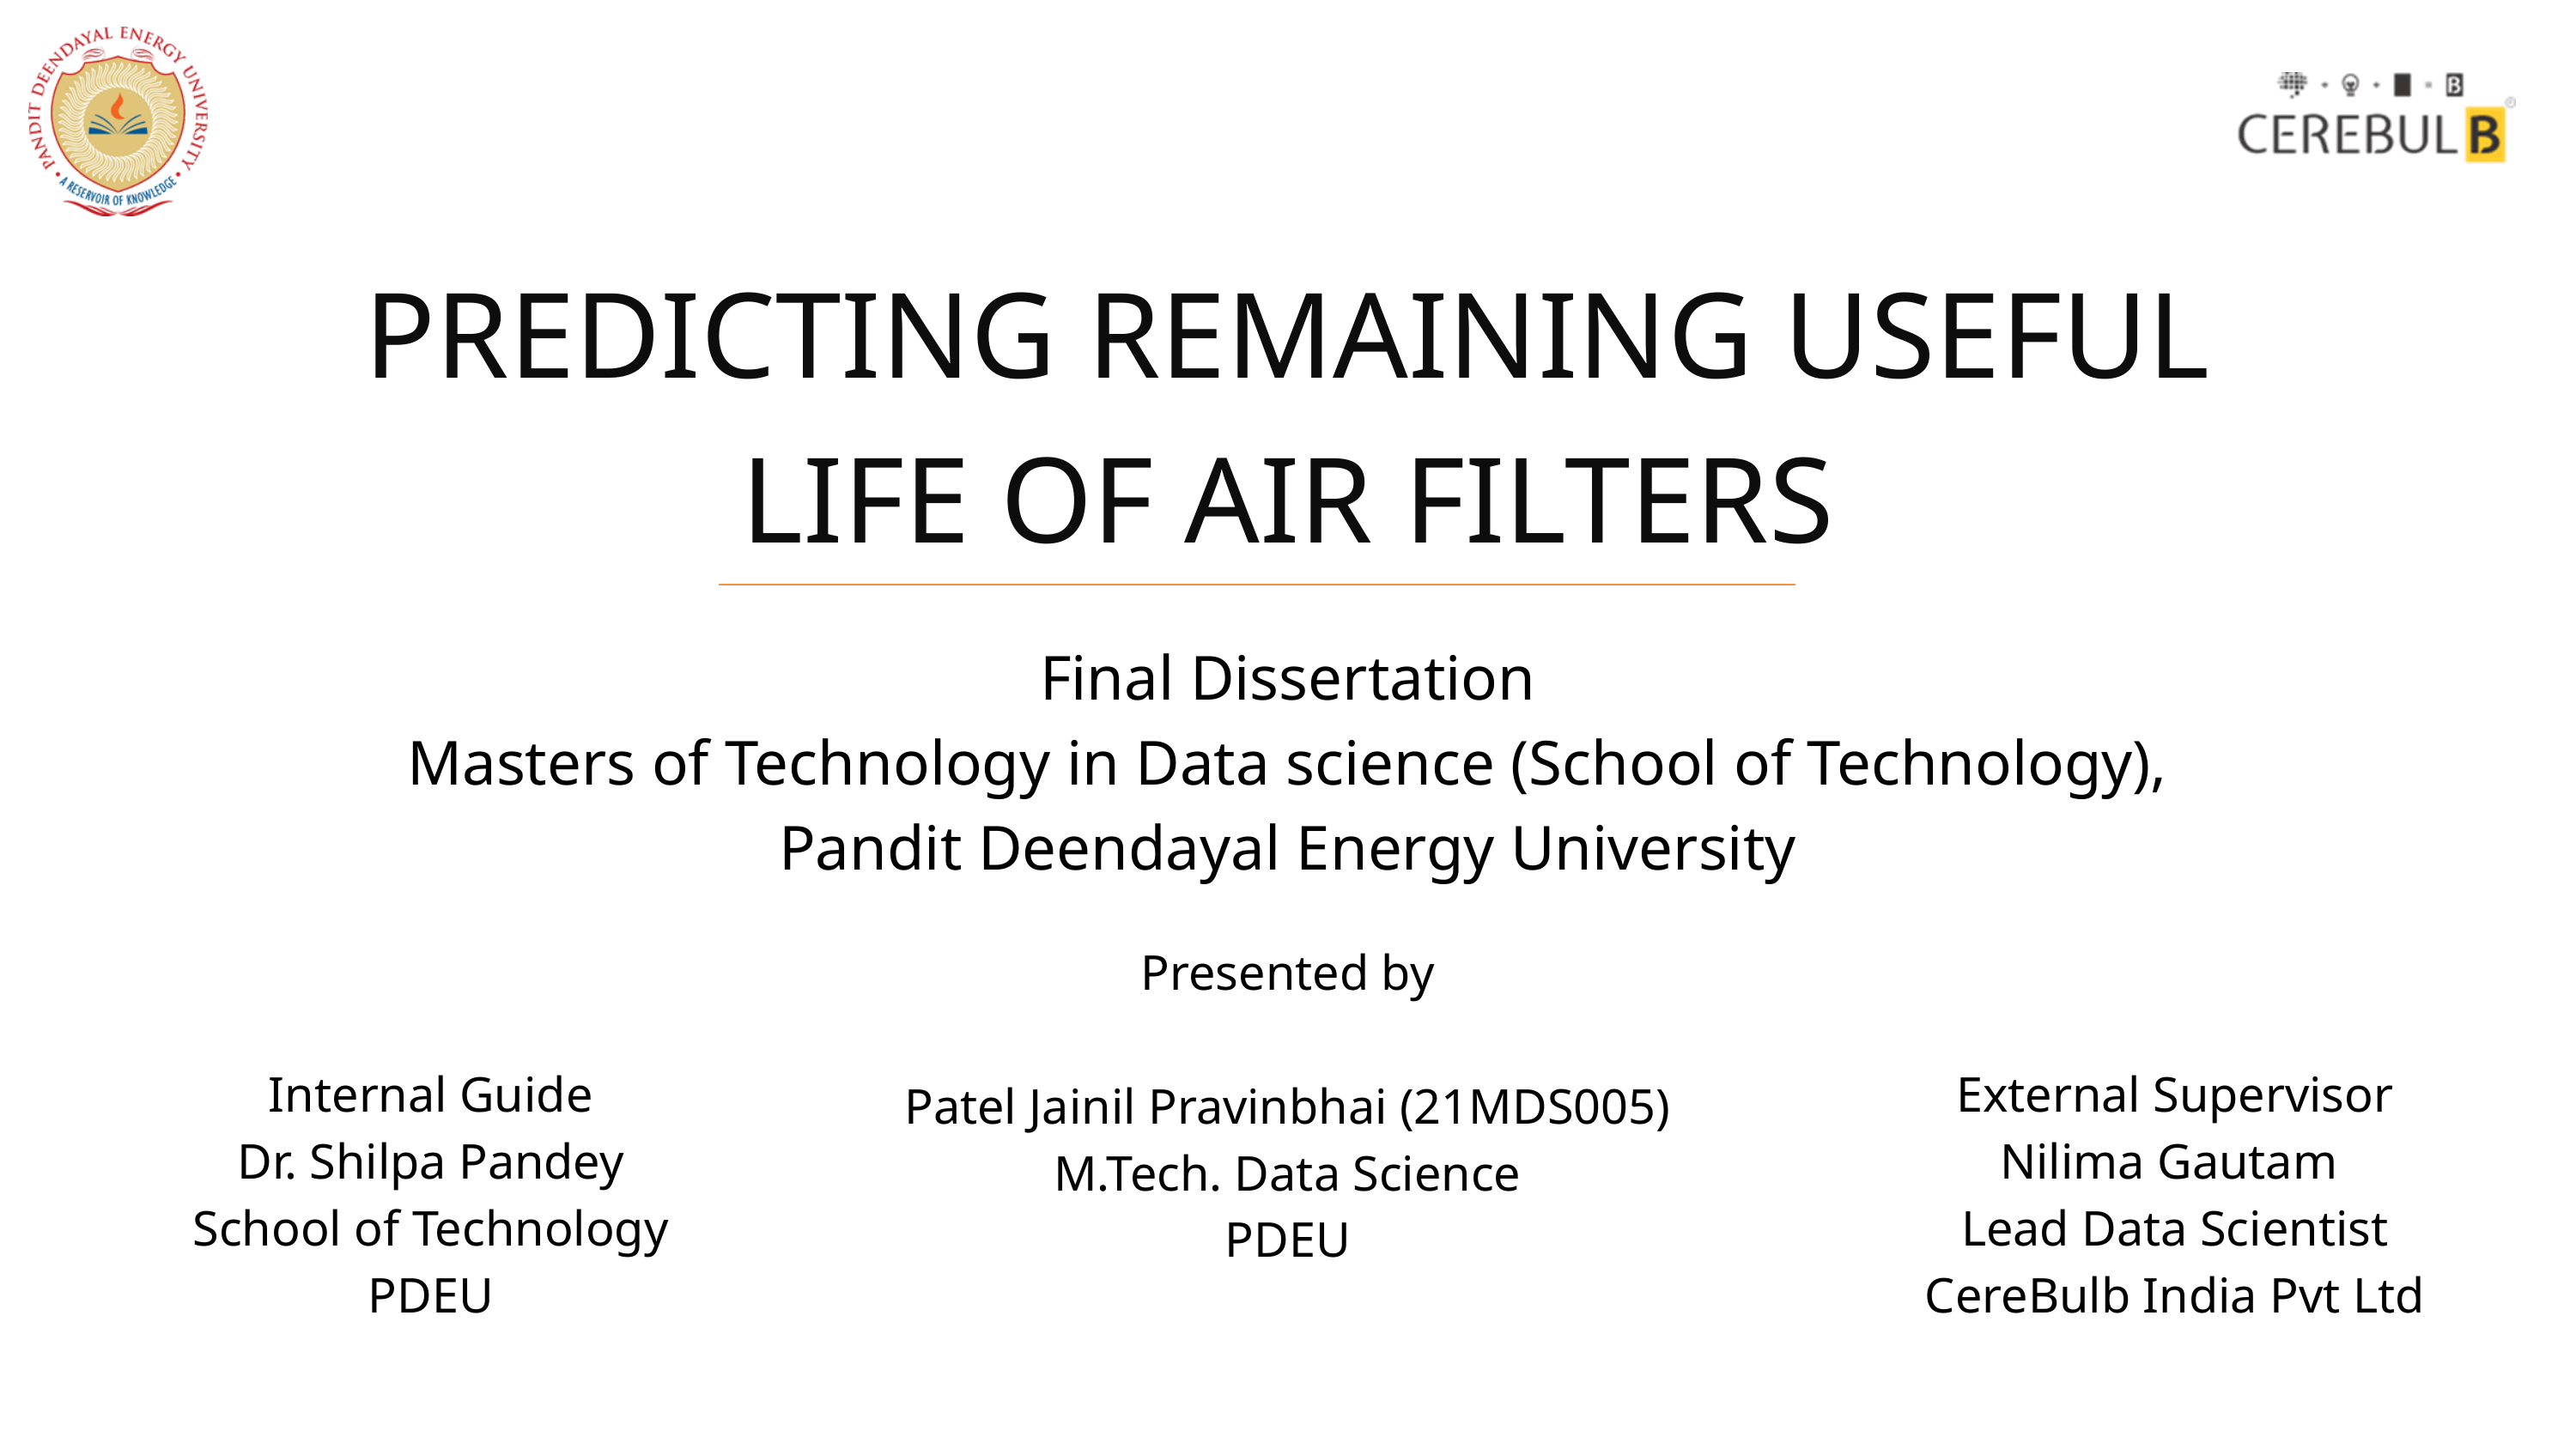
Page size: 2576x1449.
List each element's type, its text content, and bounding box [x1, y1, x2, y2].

text_box Internal Guide Dr. Shilpa Pandey School of Technology PDEU [30, 1054, 832, 1323]
text_box External Supervisor Nilima Gautam Lead Data Scientist CereBulb India Pvt Ltd [1774, 1054, 2576, 1390]
text_box Final Dissertation Masters of Technology in Data science (School of Technology), Pandit Deendayal Energy University [360, 627, 2216, 1053]
picture [2235, 72, 2516, 171]
text_box PREDICTING REMAINING USEFUL LIFE OF AIR FILTERS [333, 236, 2243, 567]
picture [27, 27, 208, 216]
text_box Presented by Patel Jainil Pravinbhai (21MDS005) M.Tech. Data Science PDEU [862, 932, 1714, 1334]
